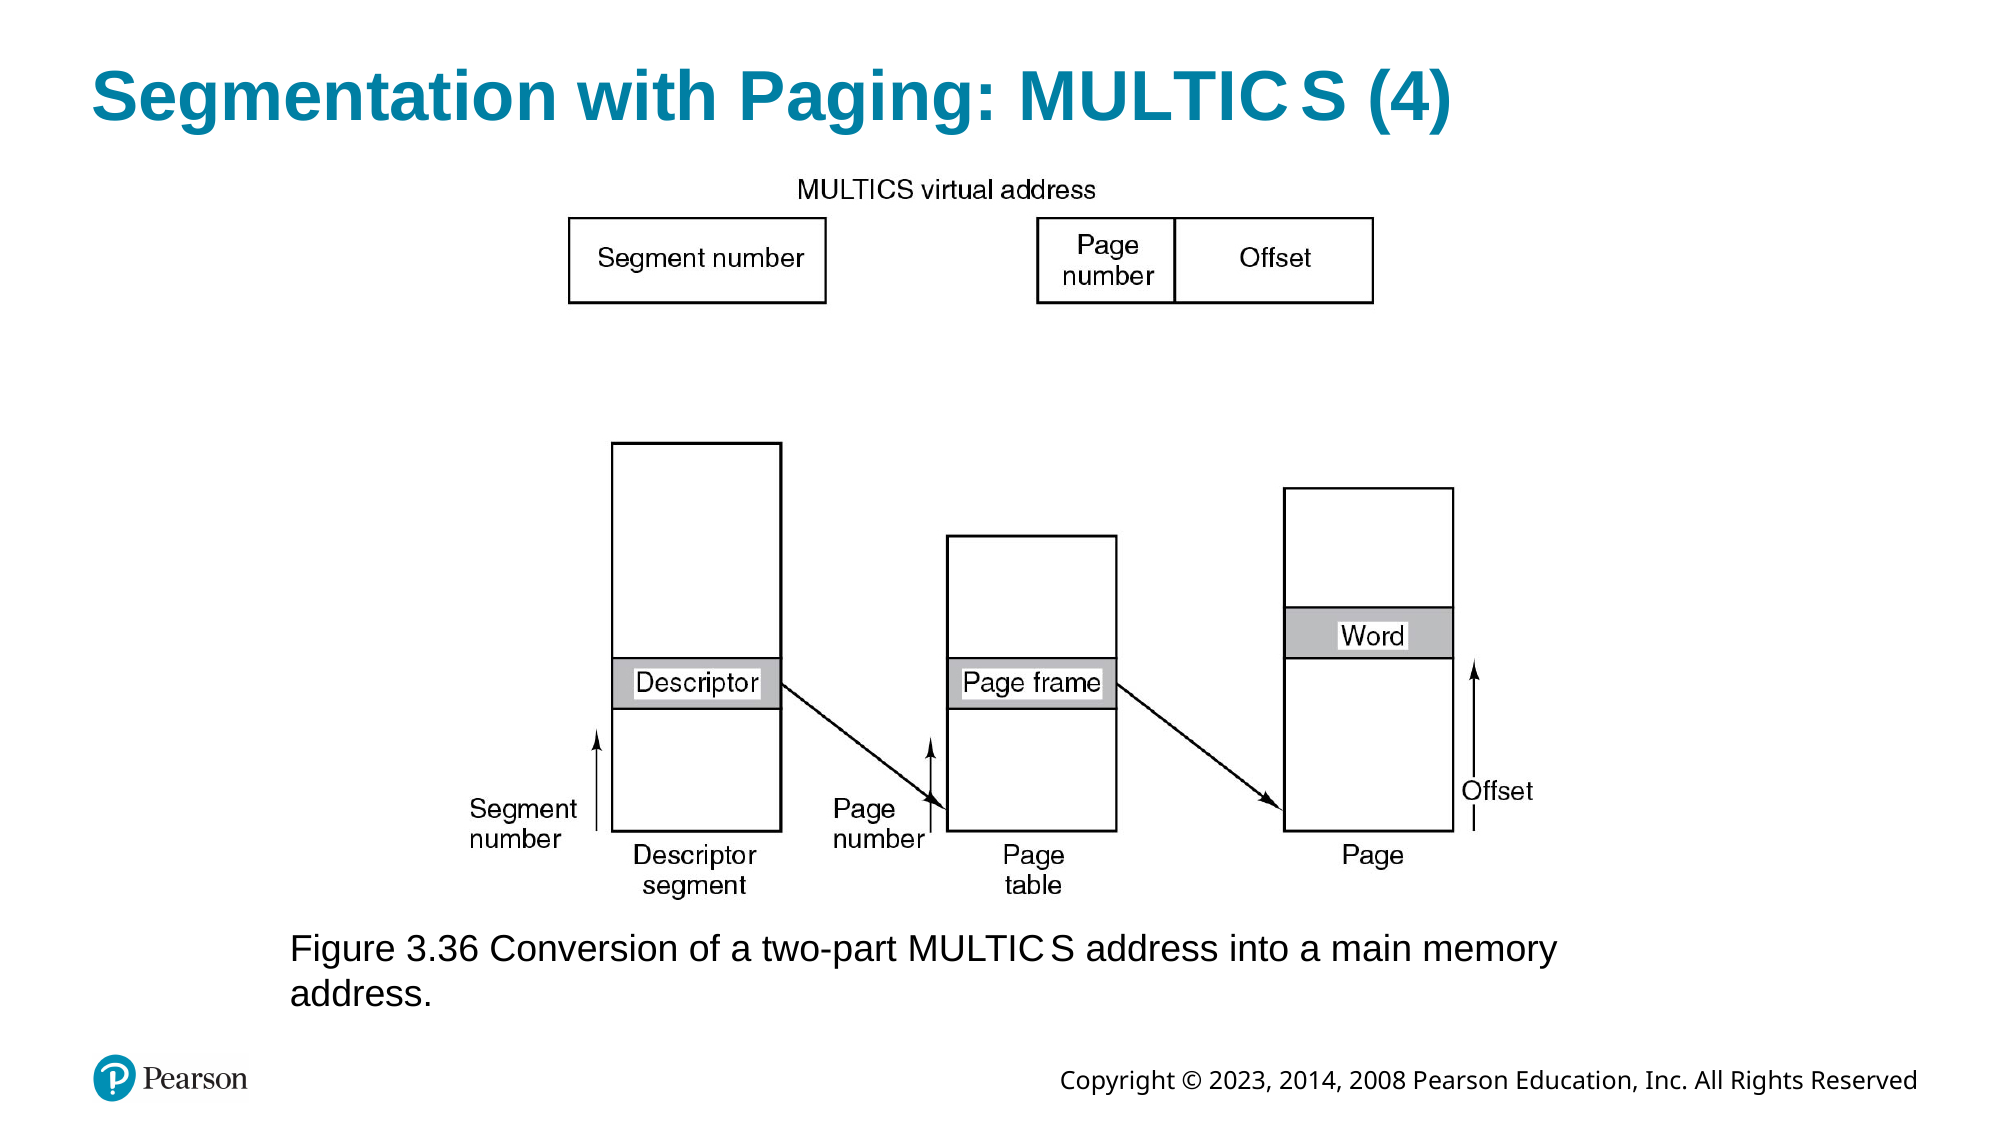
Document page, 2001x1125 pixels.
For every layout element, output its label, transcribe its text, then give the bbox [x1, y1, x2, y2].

list Figure 3.36 Conversion of a two-part M U L T I C S address into a main memory address. [289, 646, 1712, 1125]
title Segmentation with Paging: M U L T I C S (4) [91, 0, 1922, 190]
picture [92, 1053, 249, 1103]
picture [463, 172, 1539, 903]
